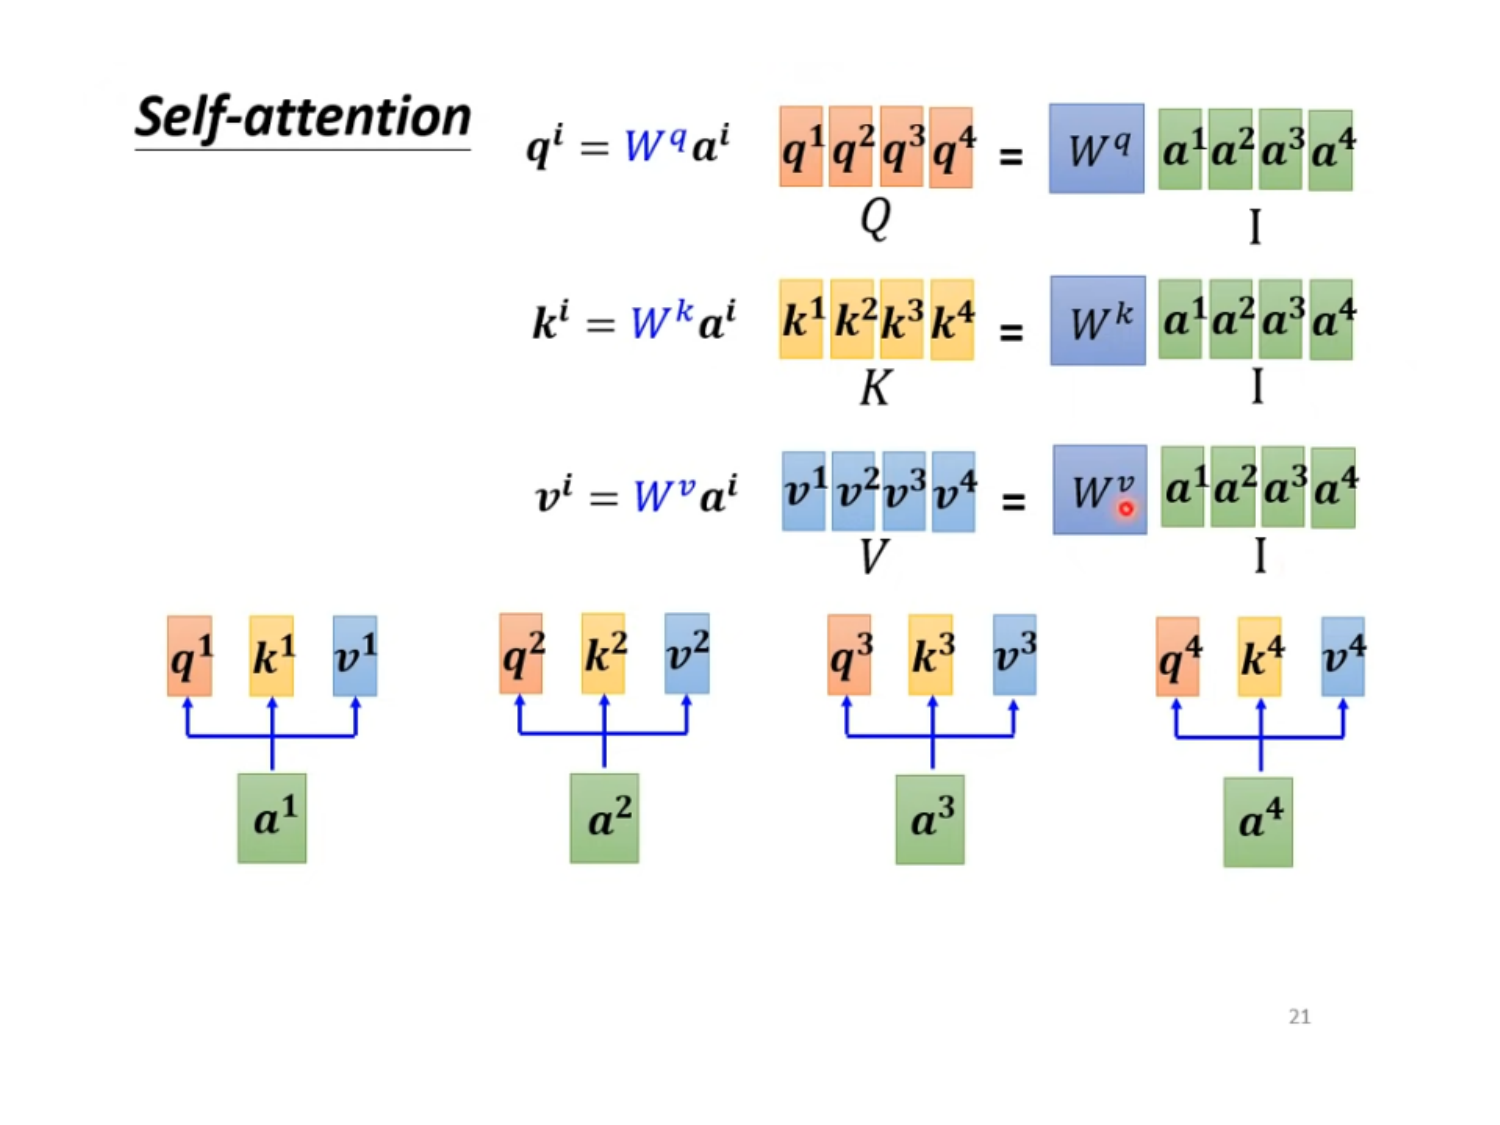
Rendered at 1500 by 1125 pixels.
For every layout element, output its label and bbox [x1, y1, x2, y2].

picture [83, 62, 1417, 1063]
